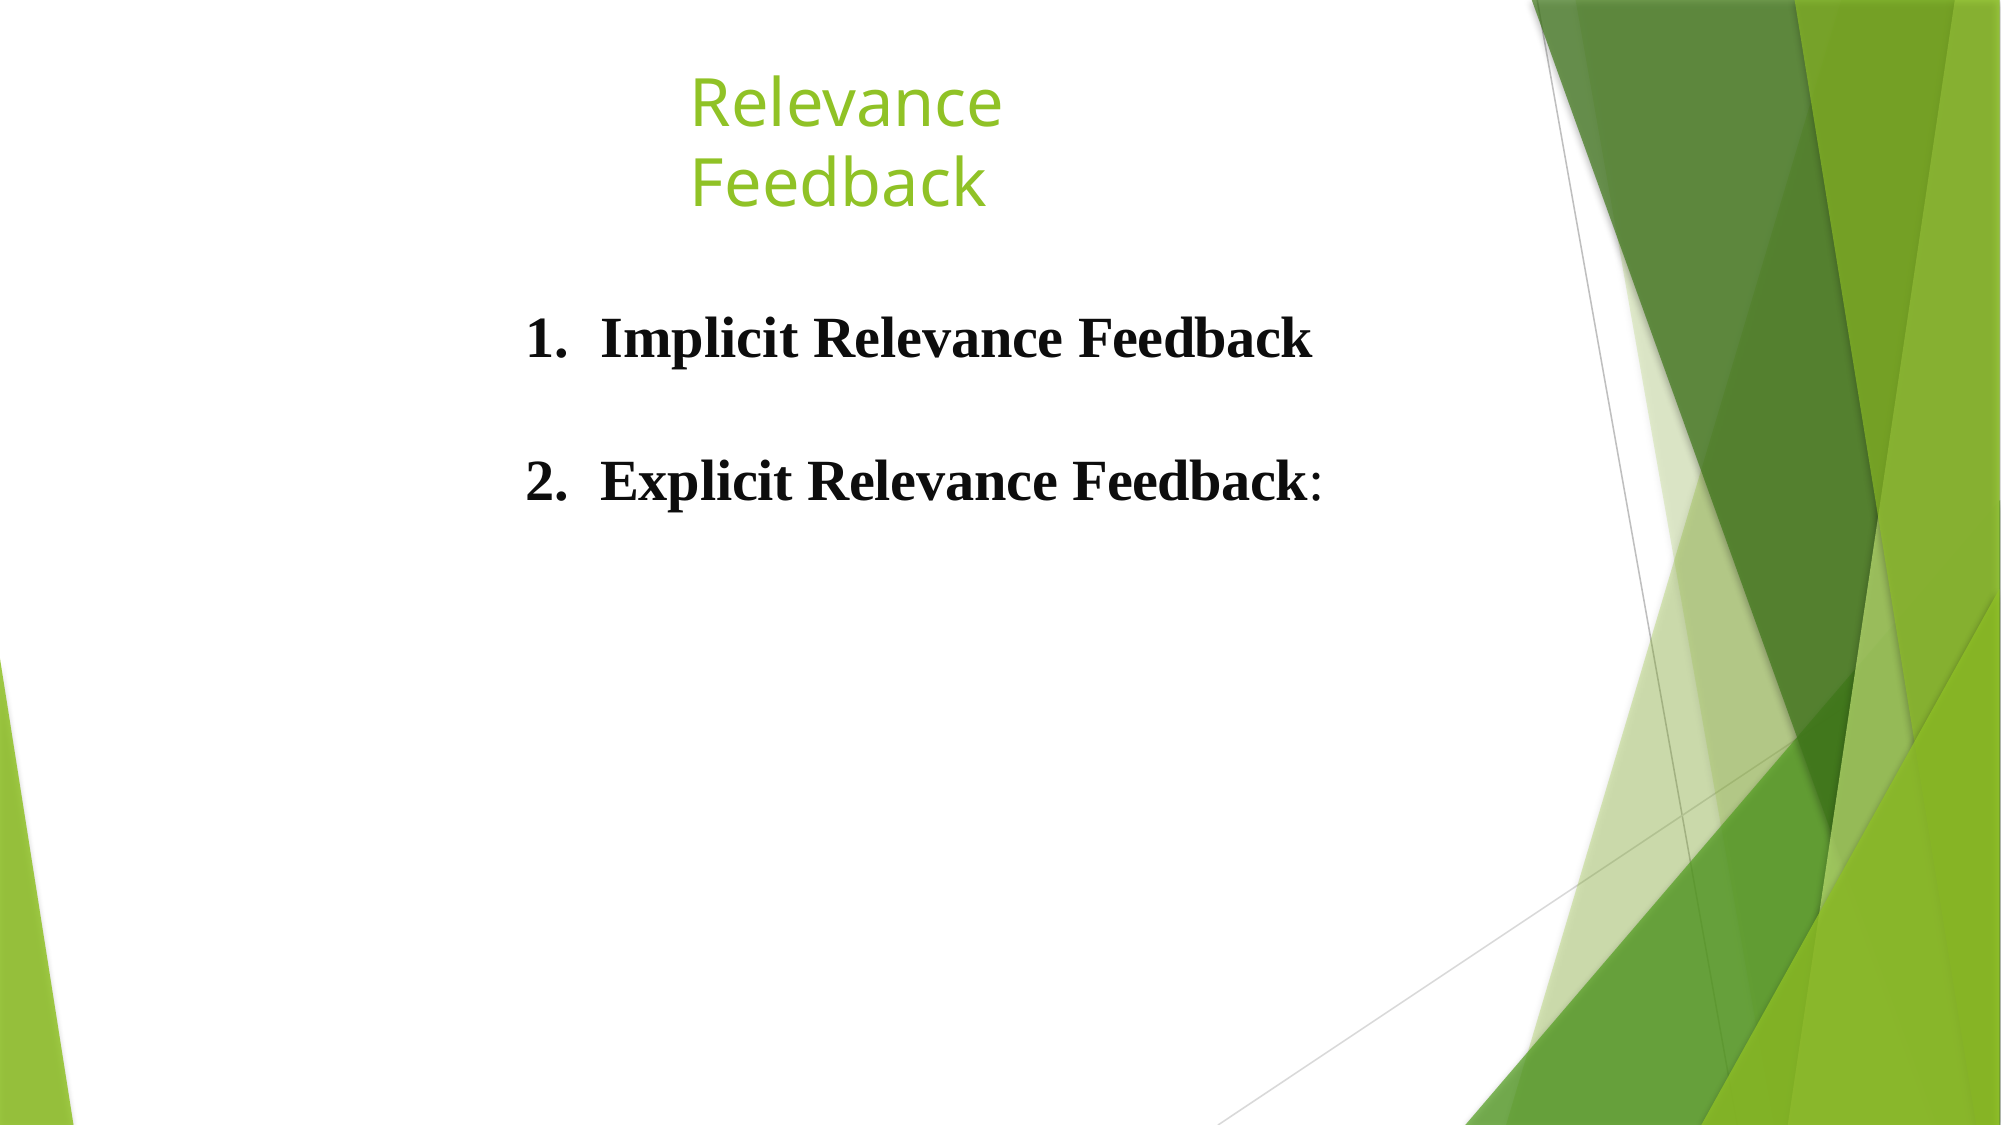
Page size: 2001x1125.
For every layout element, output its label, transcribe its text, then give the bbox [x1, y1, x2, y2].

text_box Implicit Relevance Feedback Explicit Relevance Feedback: [523, 296, 1326, 512]
title Relevance Feedback [687, 57, 1272, 248]
